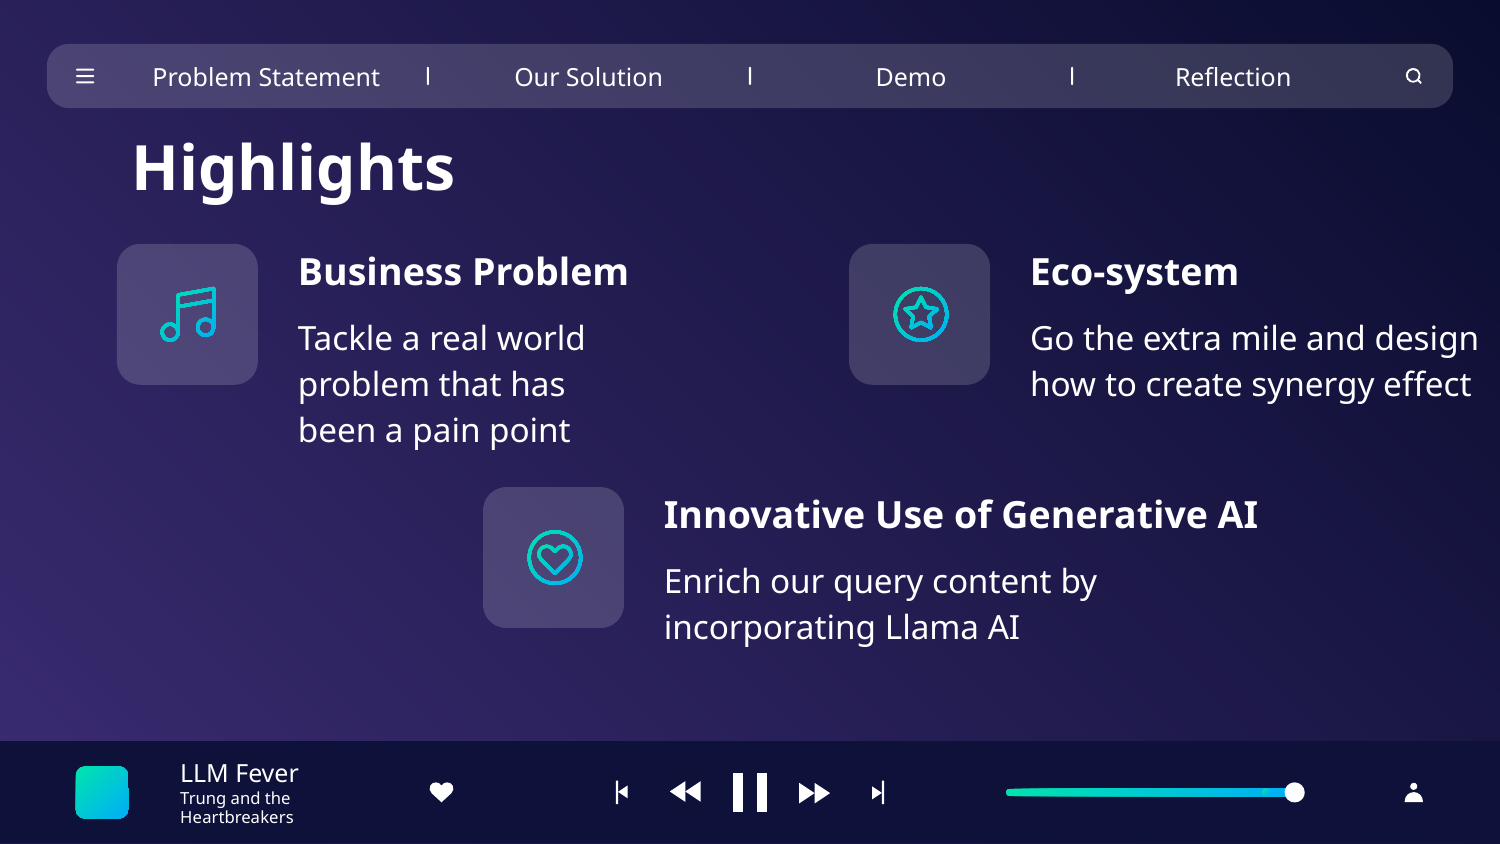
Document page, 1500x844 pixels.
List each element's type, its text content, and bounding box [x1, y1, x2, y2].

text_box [890, 286, 949, 343]
subtitle Demo [761, 49, 1062, 103]
subtitle Our Solution [438, 49, 739, 103]
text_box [1005, 782, 1305, 803]
subtitle Problem Statement [116, 49, 417, 103]
text_box [483, 487, 624, 628]
text_box [849, 243, 991, 385]
text_box [116, 243, 258, 385]
text_box Eco-system [1015, 243, 1383, 296]
subtitle Reflection [1083, 49, 1384, 103]
text_box Highlights [116, 134, 1383, 196]
text_box Innovative Use of Generative AI [648, 487, 1282, 540]
text_box [160, 286, 216, 342]
subtitle LLM Fever Trung and the Heartbreakers [165, 766, 392, 819]
text_box Go the extra mile and design how to create synergy effect [1015, 296, 1500, 430]
text_box Enrich our query content by incorporating Llama AI [648, 539, 1224, 673]
text_box Tackle a real world problem that has been a pain point [282, 296, 651, 430]
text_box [524, 529, 583, 586]
text_box Business Problem [282, 243, 651, 296]
